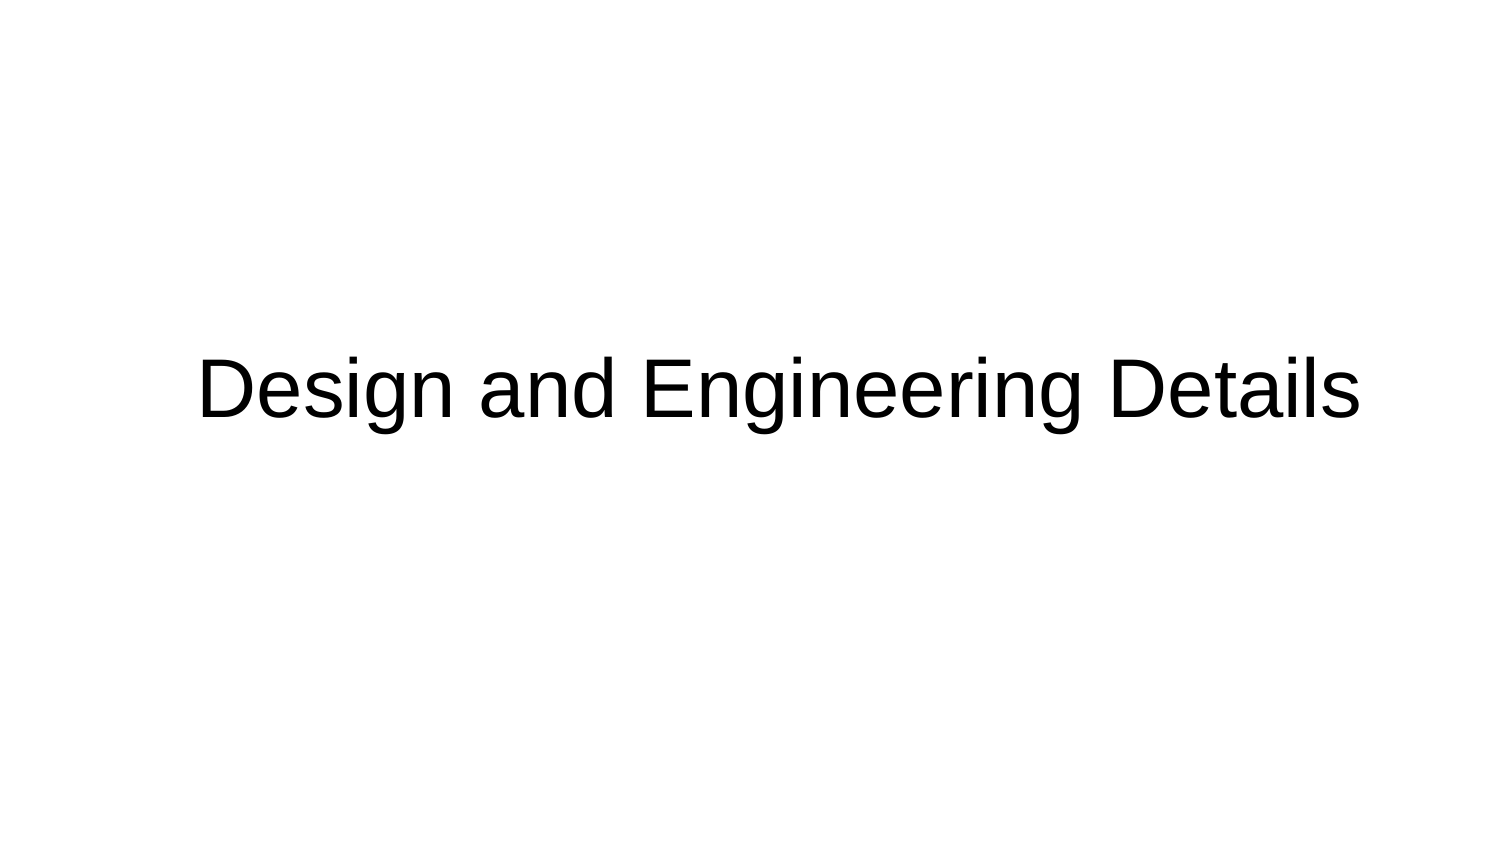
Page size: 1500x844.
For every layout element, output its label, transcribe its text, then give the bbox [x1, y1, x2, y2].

text_box Design and Engineering Details [116, 148, 1444, 621]
